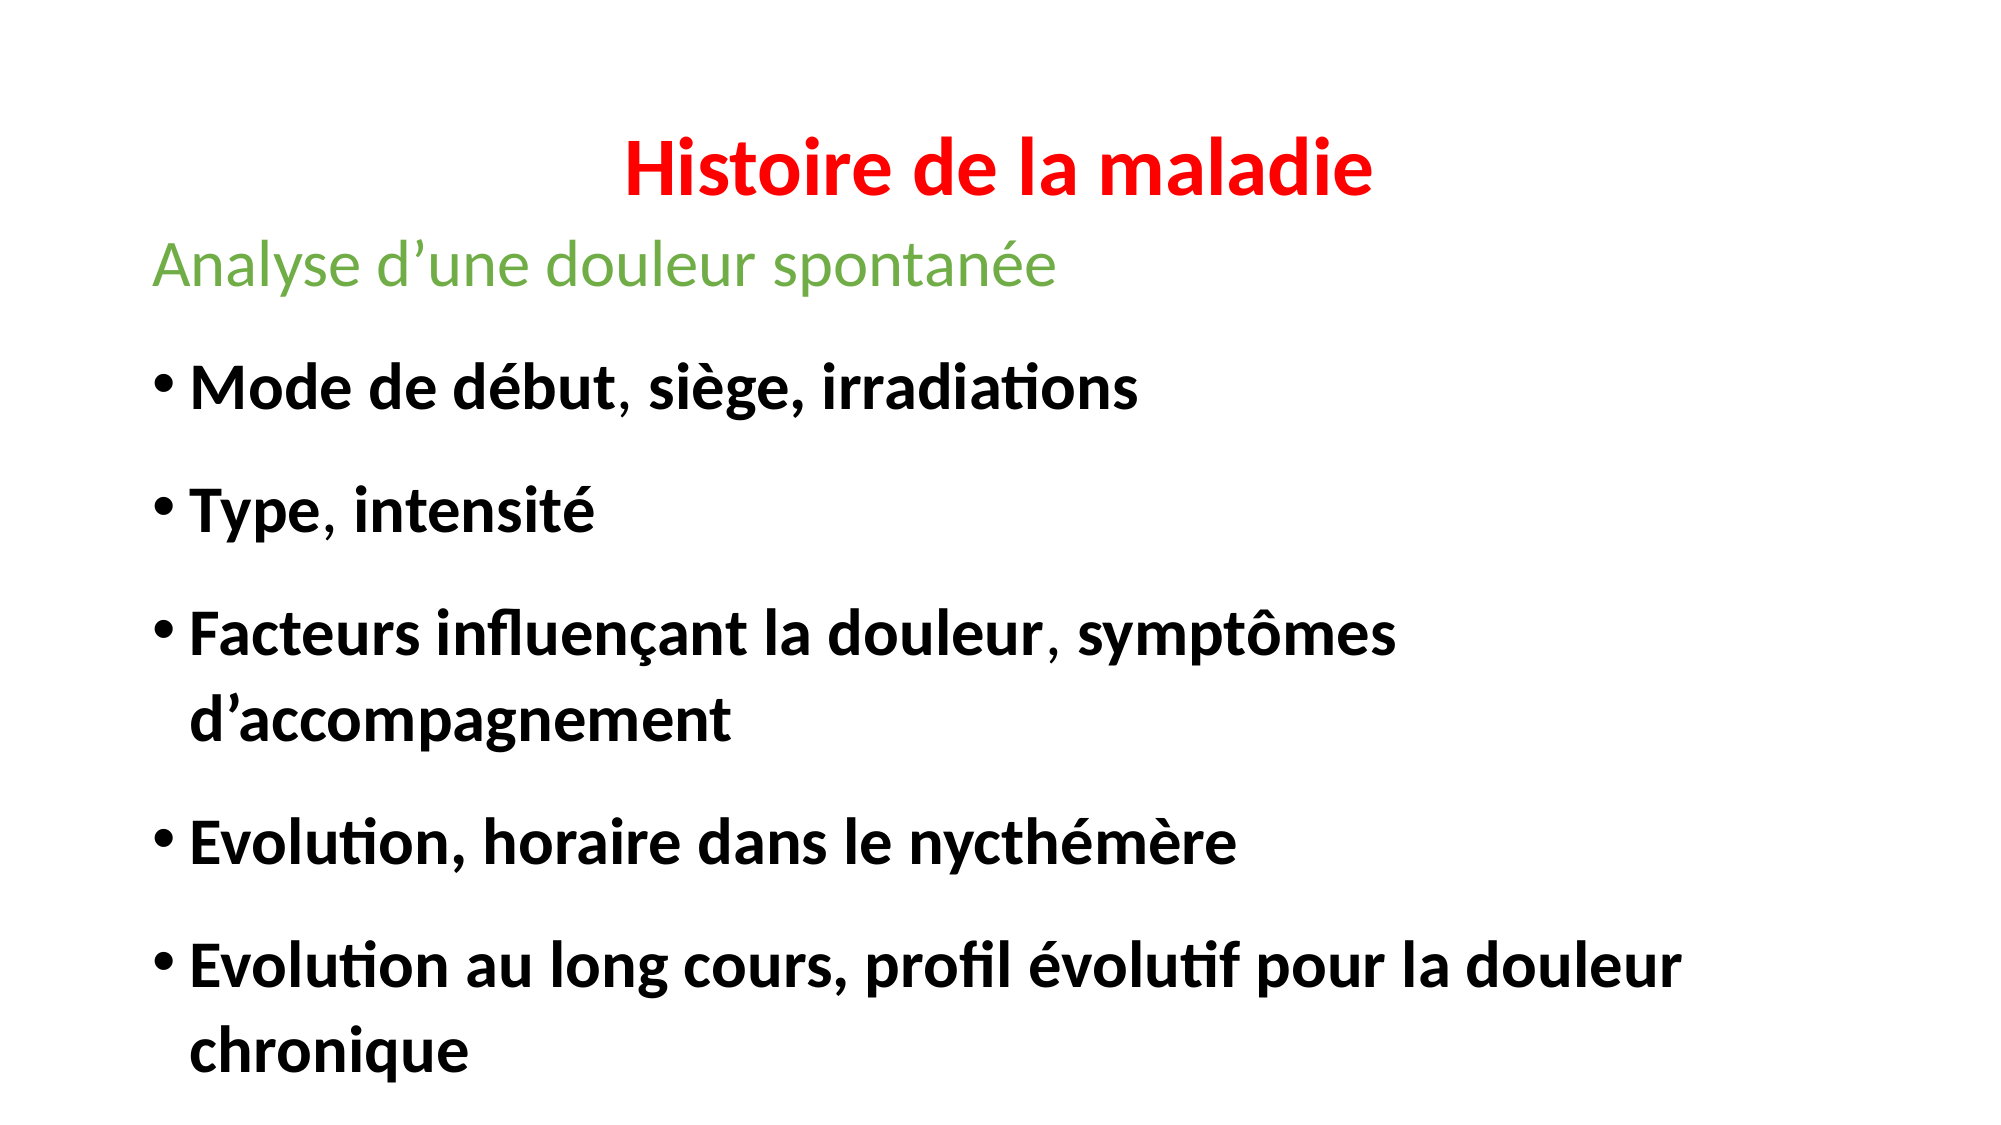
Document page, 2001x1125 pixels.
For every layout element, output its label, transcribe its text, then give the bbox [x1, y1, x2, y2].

title Histoire de la maladie [137, 59, 1863, 206]
list Analyse d’une douleur spontanée Mode de début, siège, irradiations Type, intensité Facteurs influençant la douleur, symptômes d’accompagnement Evolution, horaire dans le nycthémère Evolution au long cours, profil évolutif pour la douleur chronique [137, 206, 1863, 1125]
